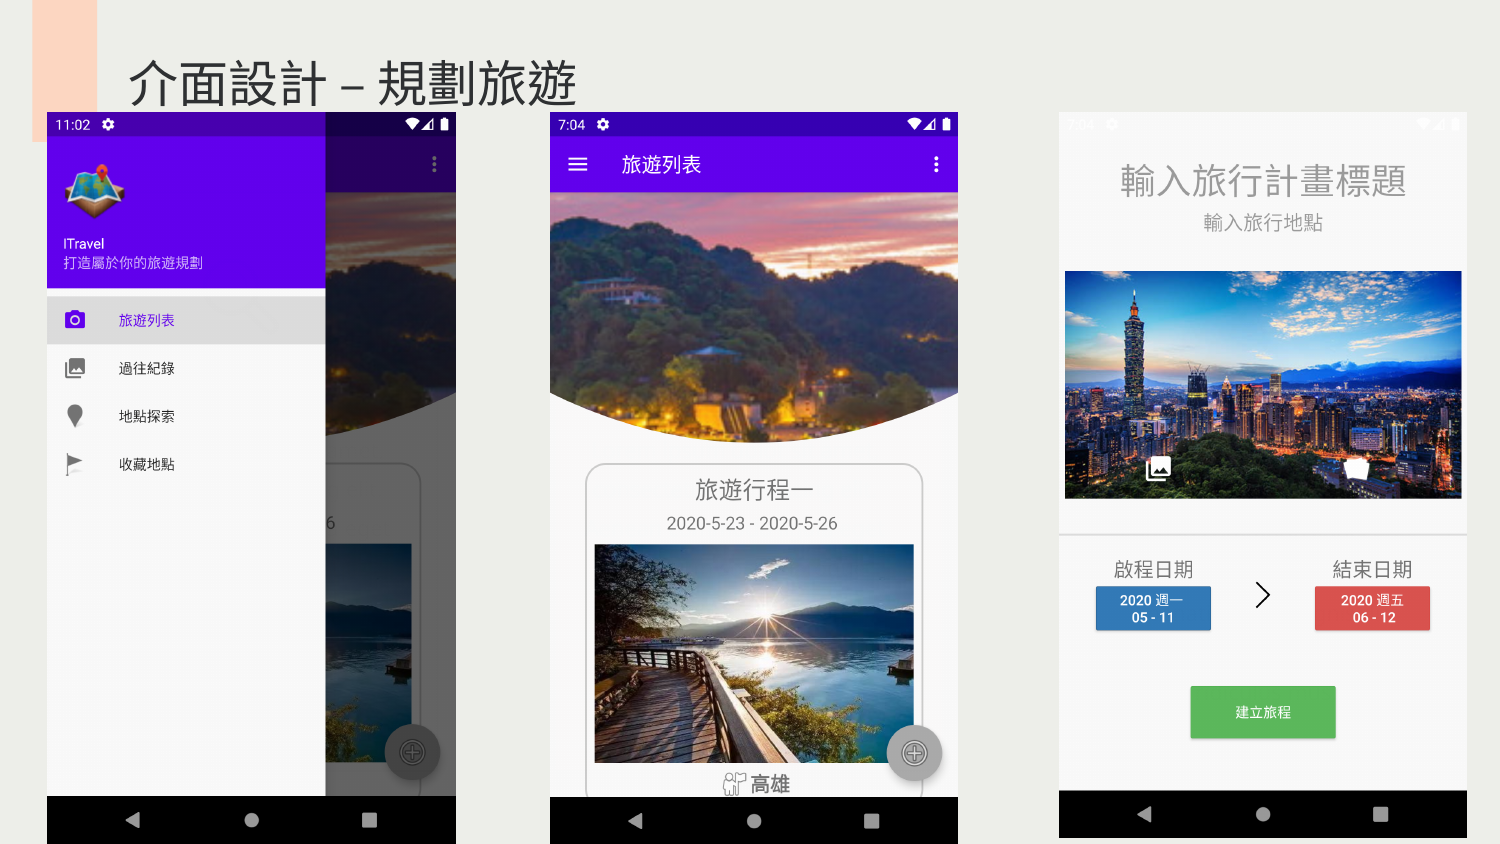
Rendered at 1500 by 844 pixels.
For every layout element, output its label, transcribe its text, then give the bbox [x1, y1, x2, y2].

picture [550, 112, 958, 844]
text_box 介面設計 – 規劃旅遊 [113, 44, 604, 120]
text_box [31, 0, 98, 143]
picture [47, 112, 456, 844]
picture [1059, 112, 1467, 838]
